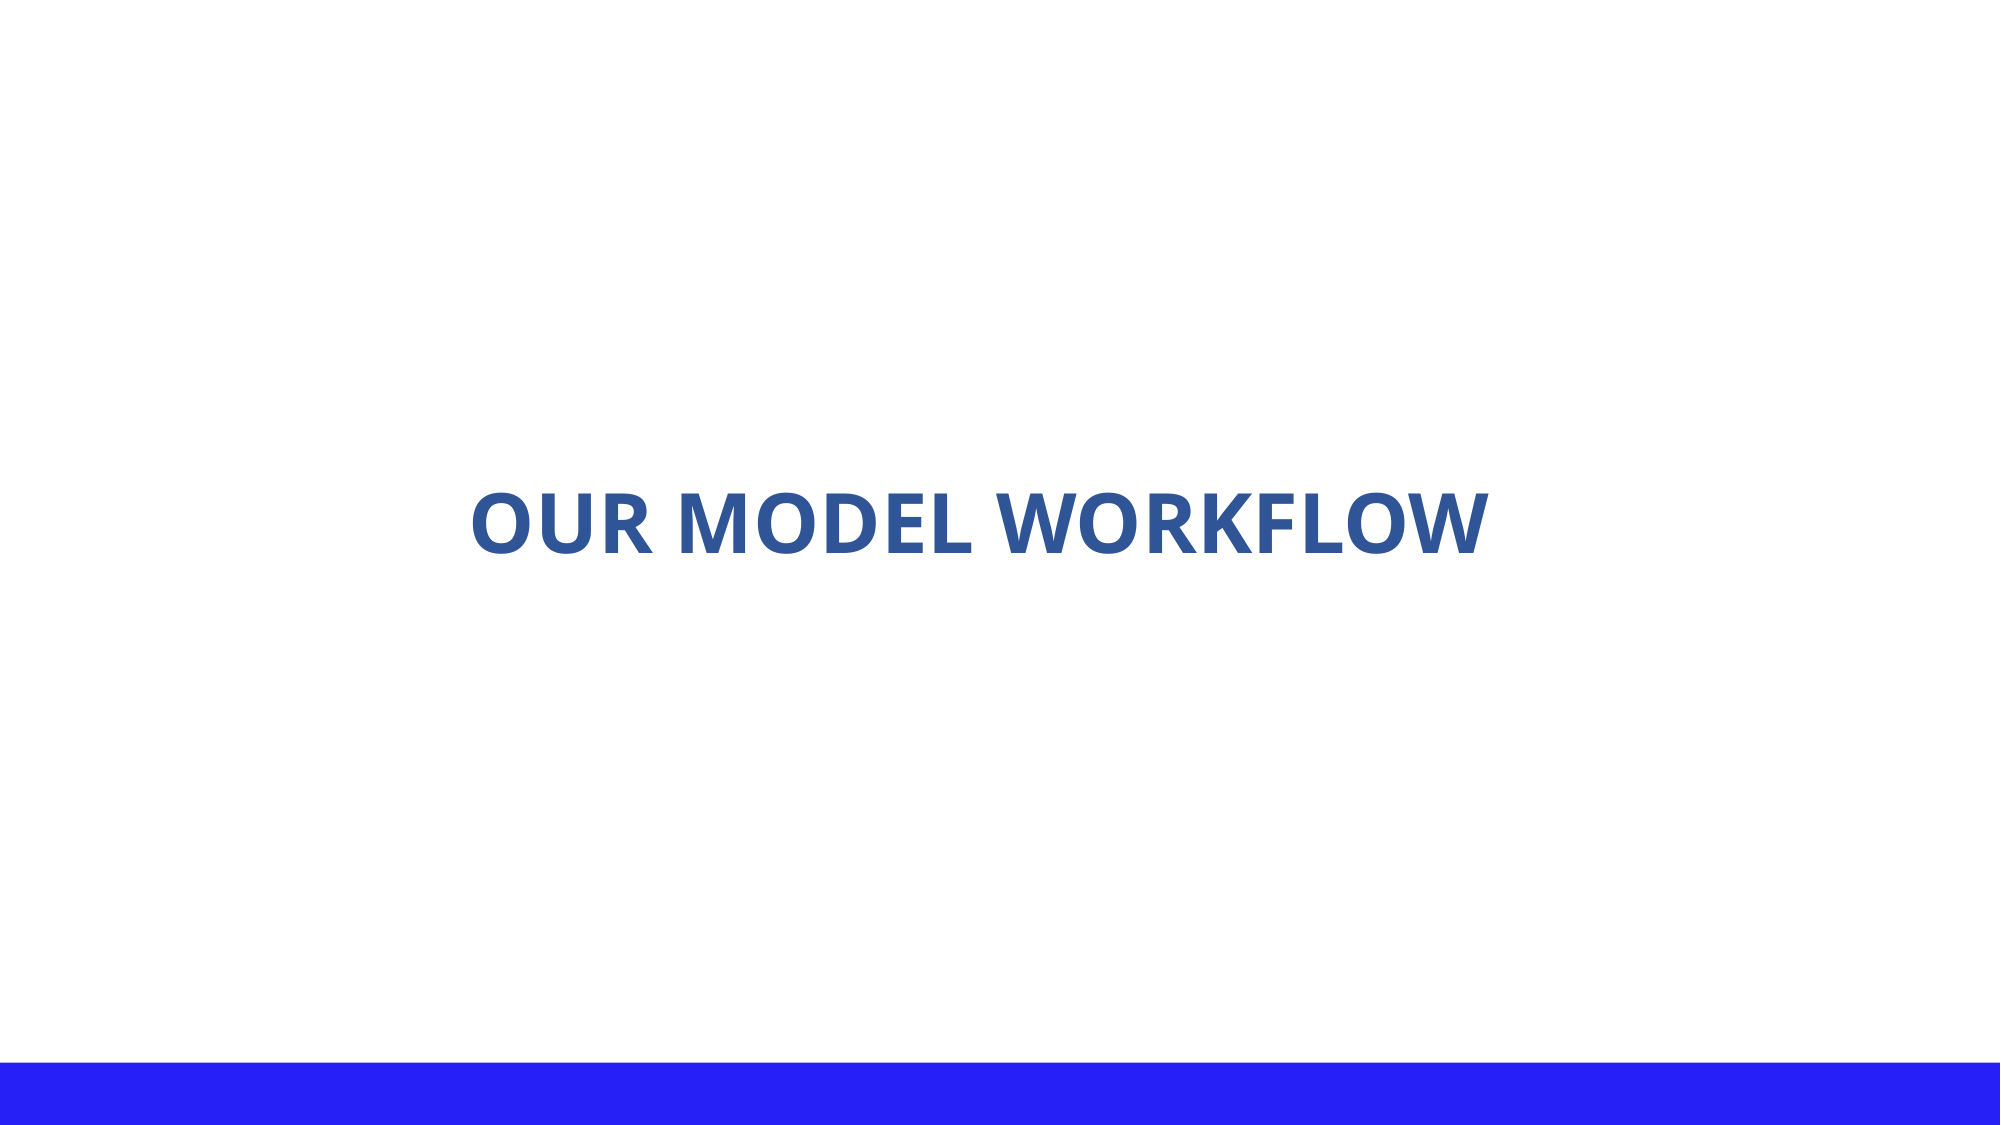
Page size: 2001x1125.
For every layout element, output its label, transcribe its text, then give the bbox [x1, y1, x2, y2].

text_box [0, 1062, 2000, 1125]
text_box OUR MODEL WORKFLOW [133, 462, 1826, 578]
